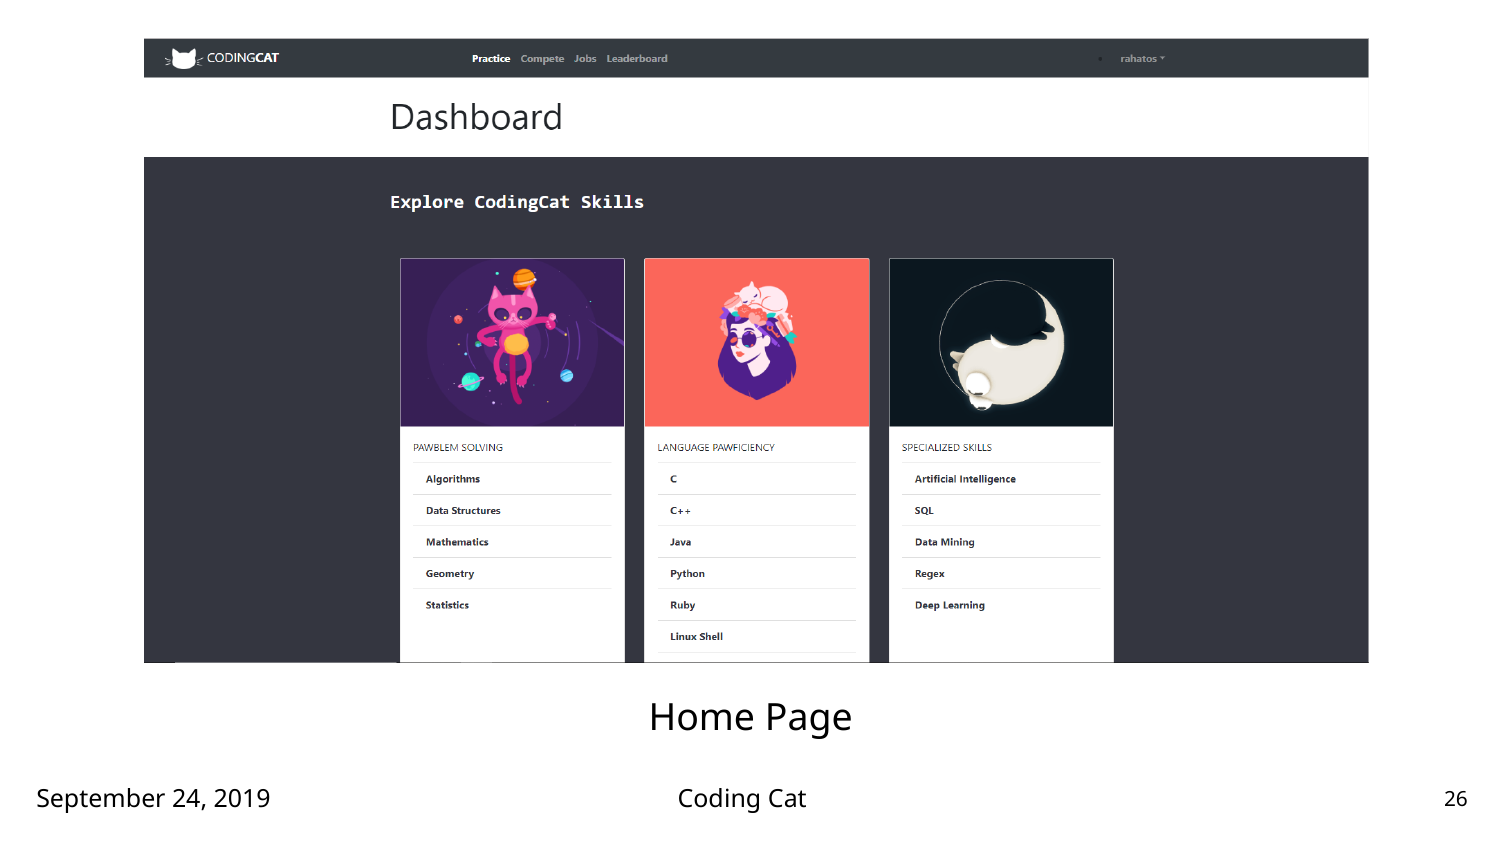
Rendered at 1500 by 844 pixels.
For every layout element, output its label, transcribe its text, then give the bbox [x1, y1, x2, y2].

slide_number 26 [1392, 768, 1483, 833]
text_box Coding Cat [609, 768, 876, 833]
text_box September 24, 2019 [20, 768, 287, 833]
picture [144, 38, 1370, 664]
text_box Home Page [0, 662, 1500, 768]
